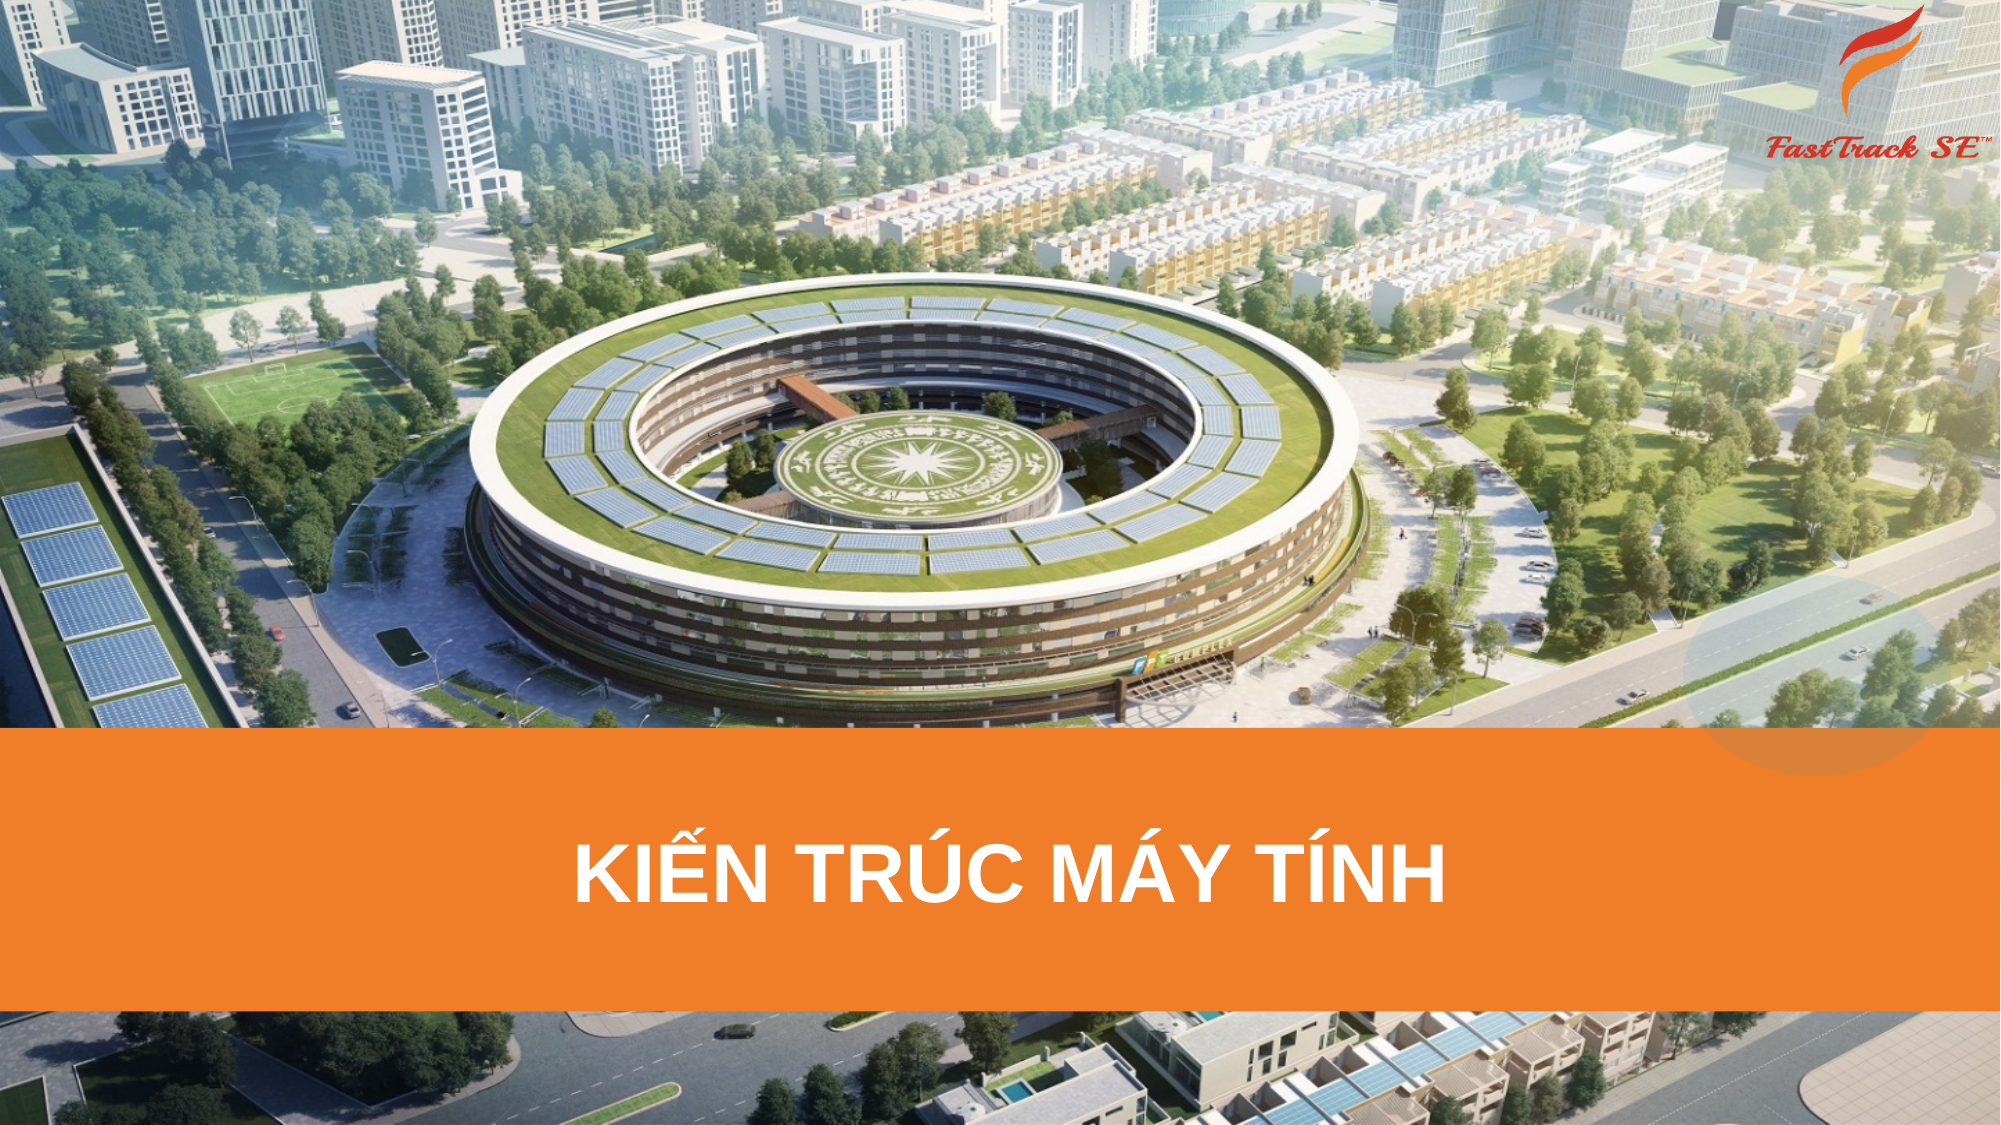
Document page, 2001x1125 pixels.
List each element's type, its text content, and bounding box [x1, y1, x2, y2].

text_box KIẾN TRÚC MÁY TÍNH [127, 812, 1894, 927]
picture [0, 0, 2001, 1125]
